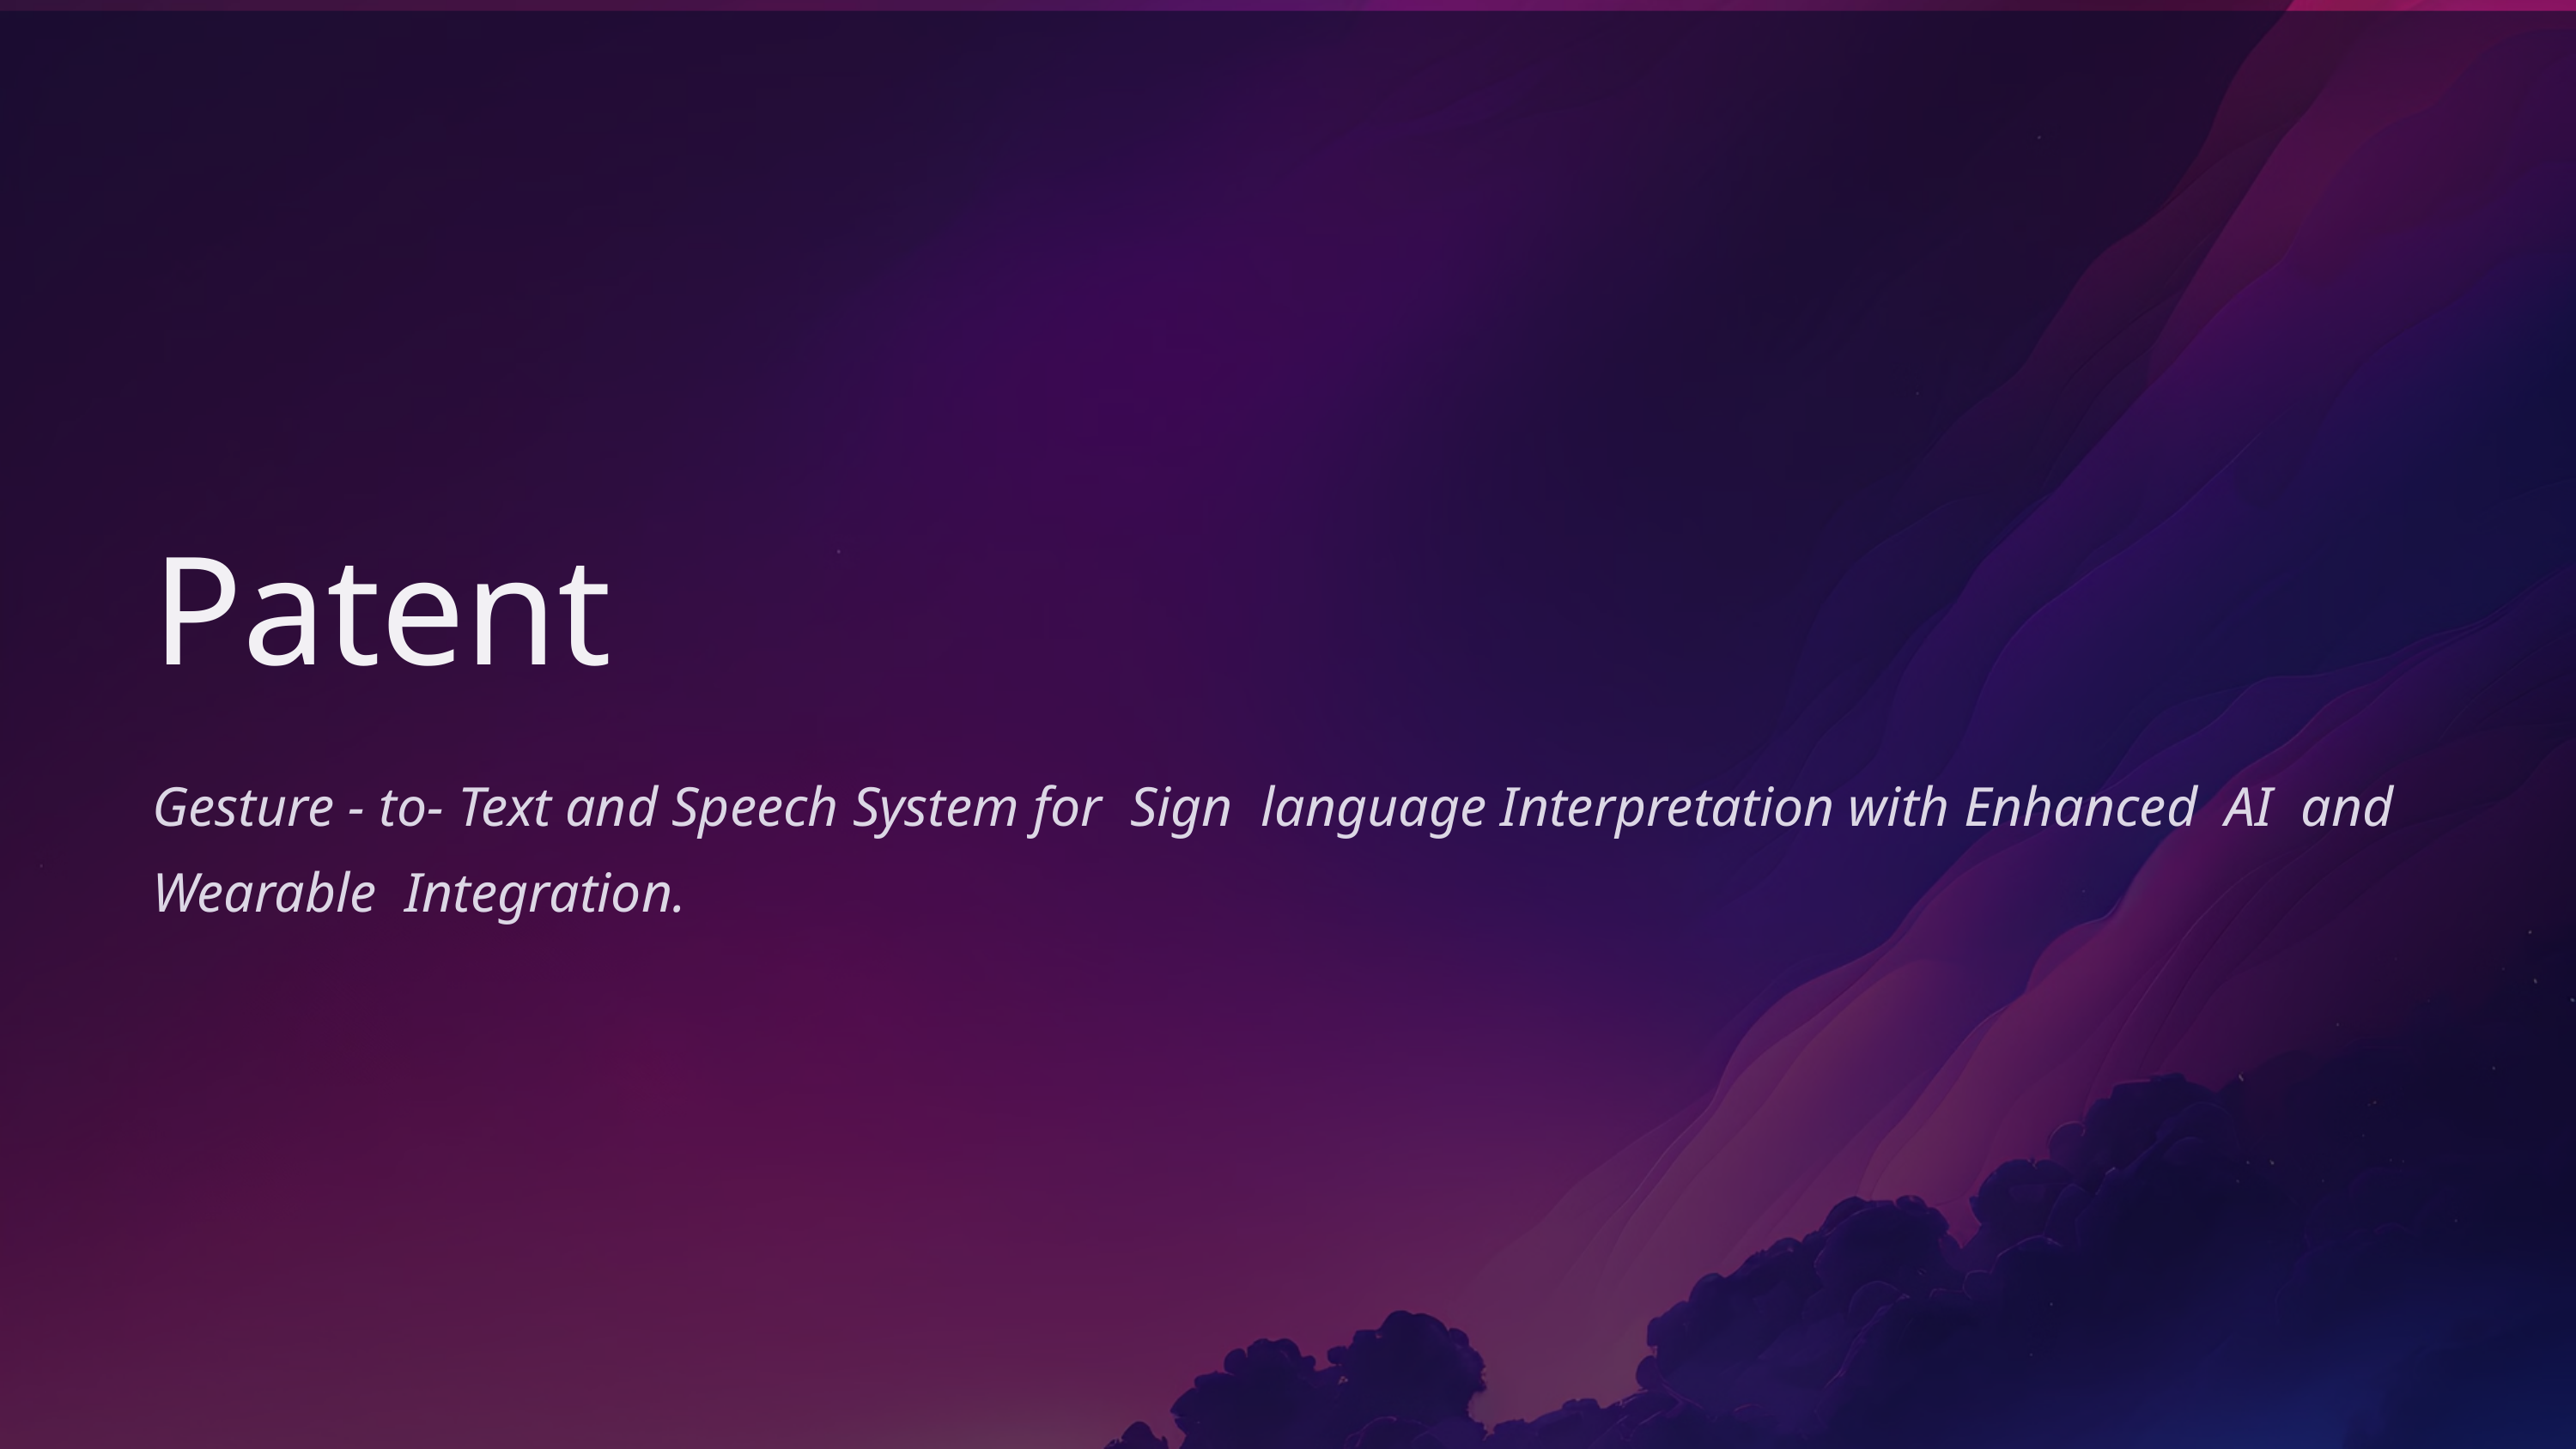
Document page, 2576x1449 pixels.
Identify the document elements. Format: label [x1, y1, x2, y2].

text_box [152, 511, 1652, 699]
text_box [0, 10, 2576, 1449]
text_box [0, 0, 2576, 10]
text_box [152, 763, 2424, 938]
